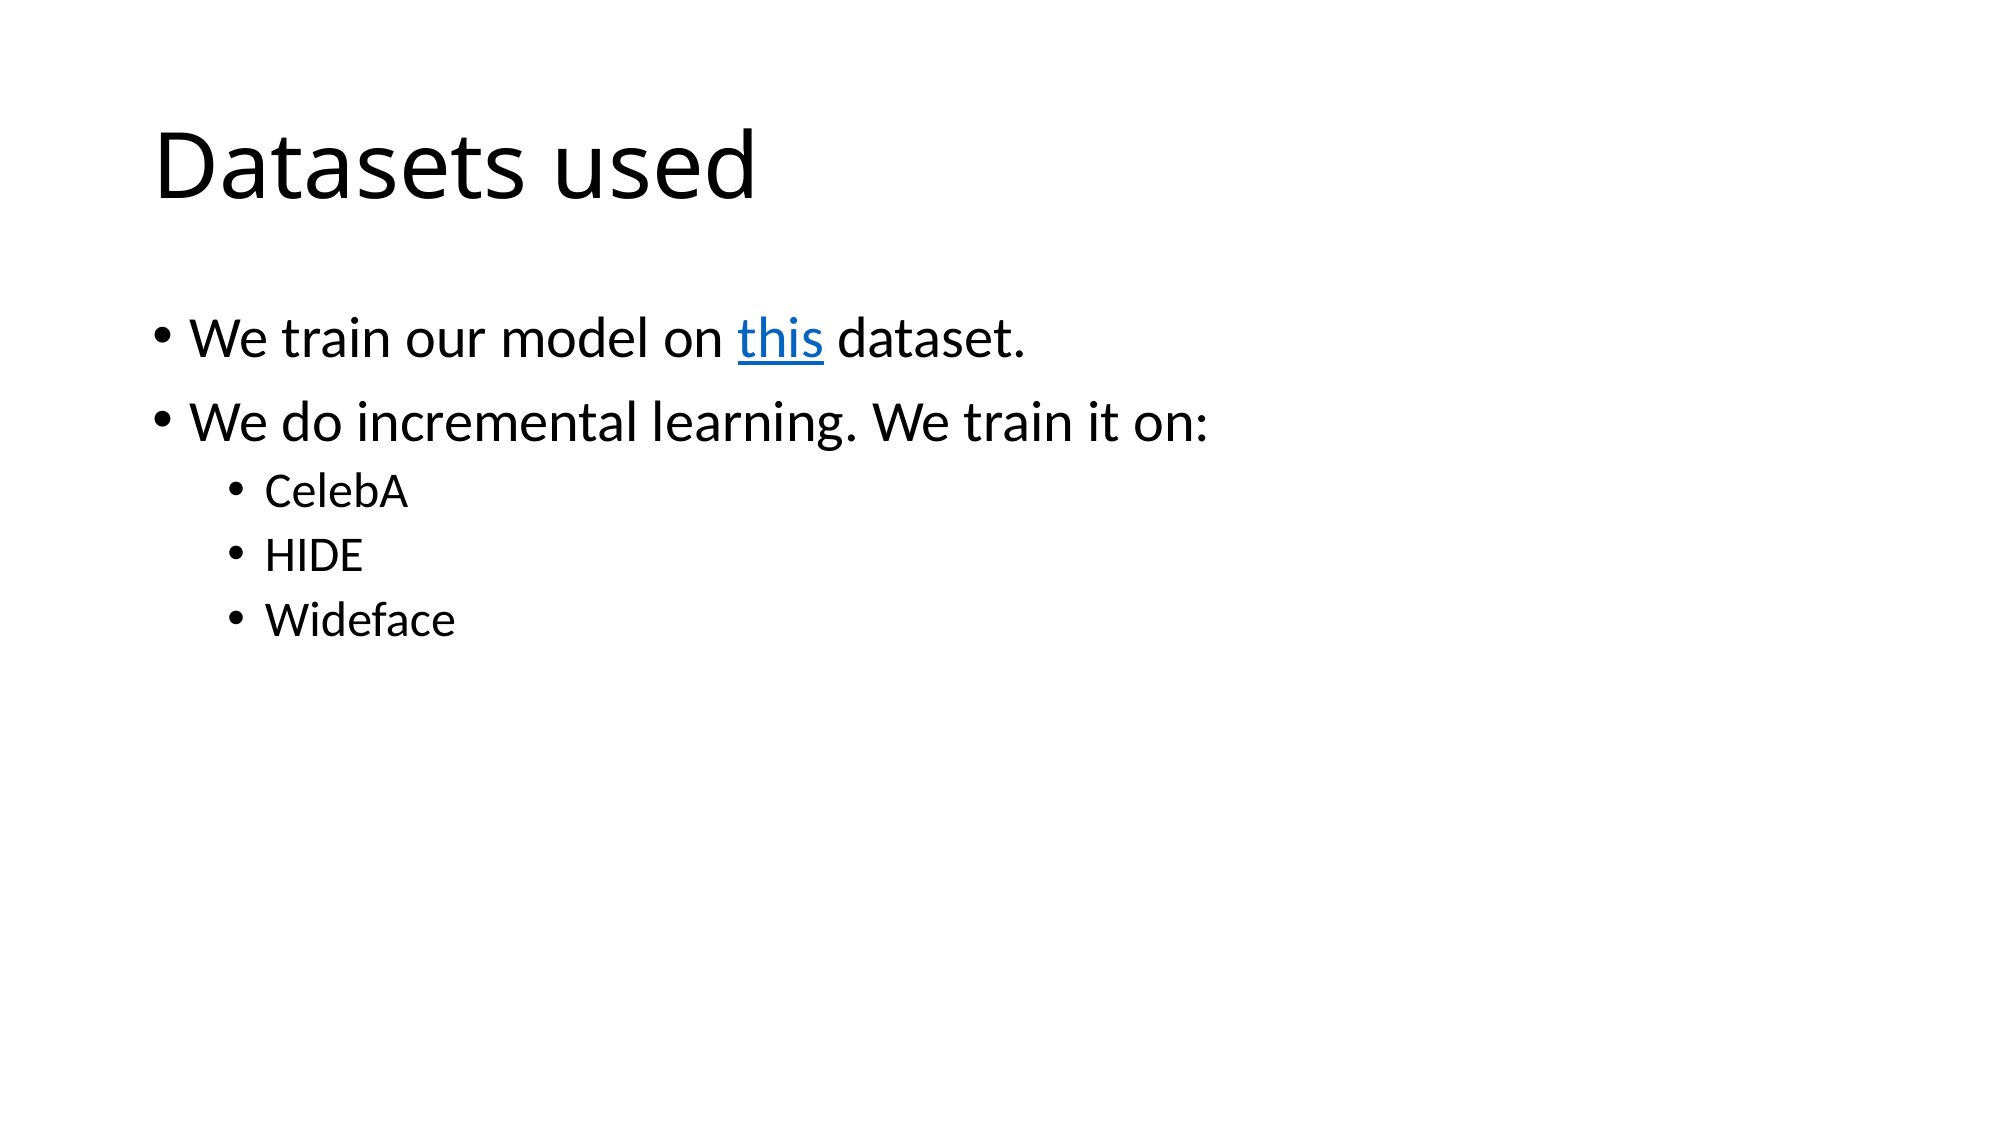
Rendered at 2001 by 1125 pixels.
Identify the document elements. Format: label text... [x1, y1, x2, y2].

title Datasets used [137, 59, 1863, 278]
list We train our model on this dataset. We do incremental learning. We train it on: CelebA HIDE Wideface [137, 299, 1272, 1014]
